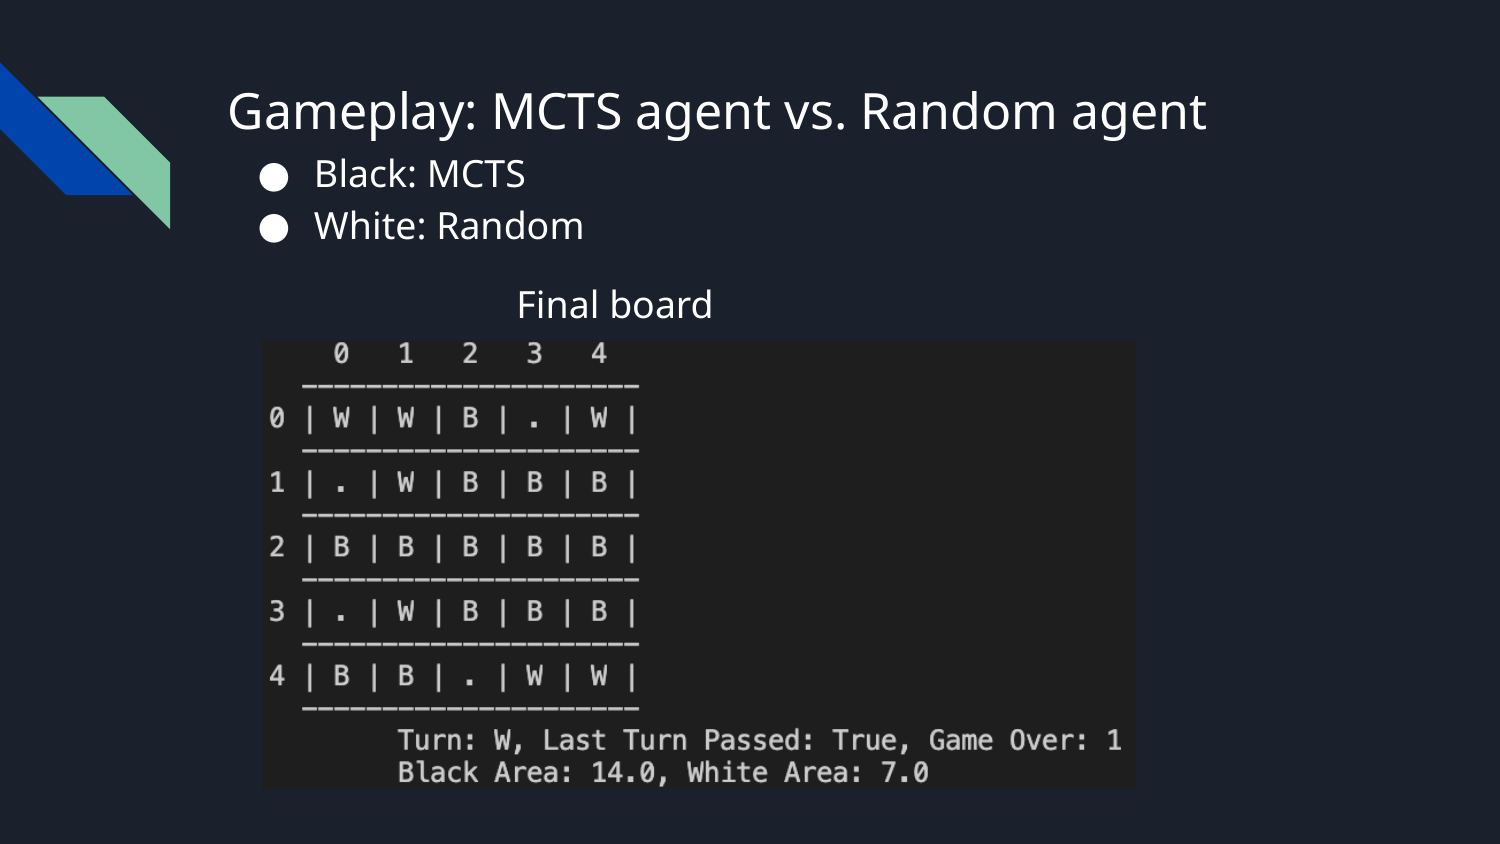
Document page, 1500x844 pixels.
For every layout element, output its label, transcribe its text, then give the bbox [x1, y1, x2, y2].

list Black: MCTS White: Random [223, 128, 638, 279]
list Final board [501, 259, 740, 339]
picture [262, 340, 1136, 789]
title Gameplay: MCTS agent vs. Random agent [212, 64, 1368, 215]
